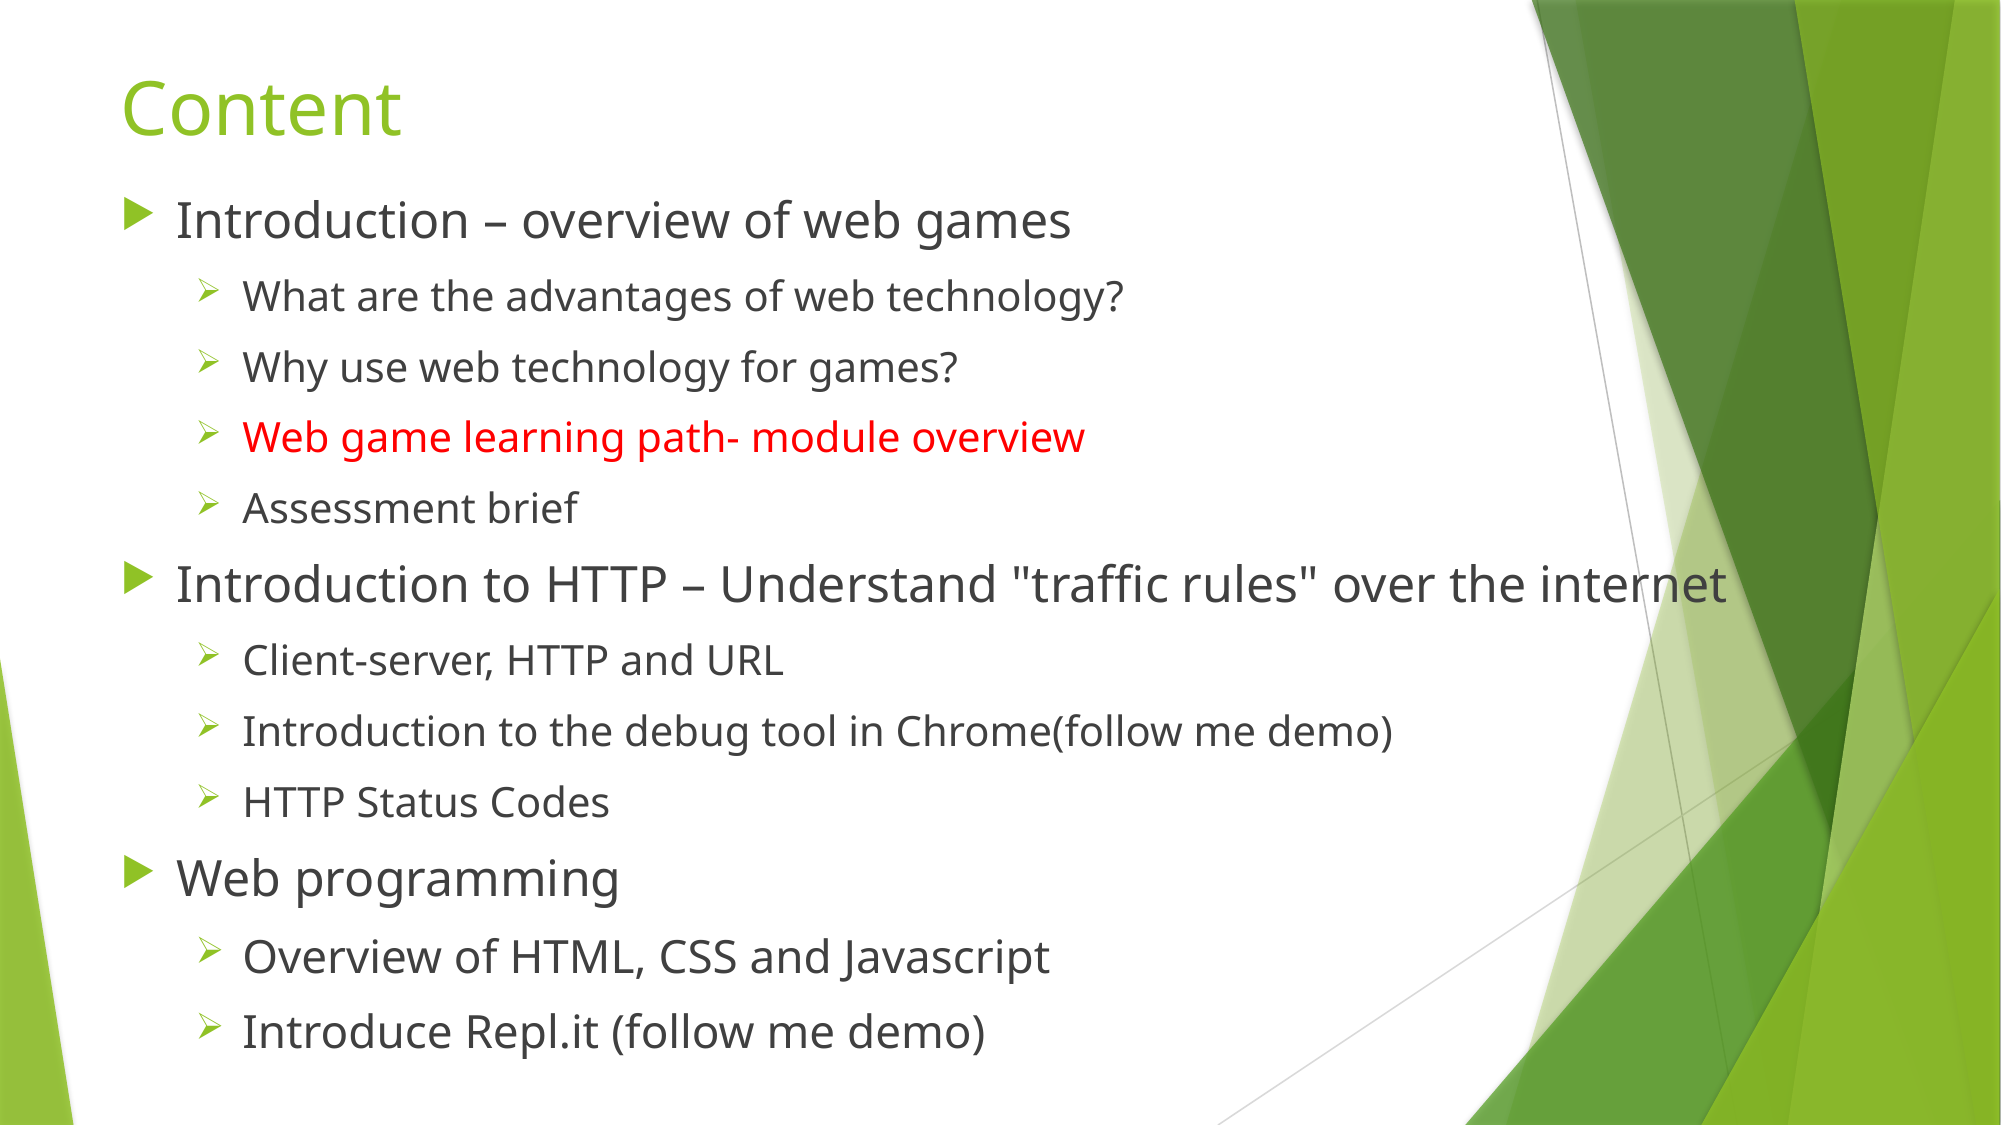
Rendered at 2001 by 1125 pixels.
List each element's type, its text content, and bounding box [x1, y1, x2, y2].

list Introduction – overview of web games What are the advantages of web technology? Why use web technology for games? Web game learning path- module overview Assessment brief Introduction to HTTP – Understand "traffic rules" over the internet Client-server, HTTP and URL Introduction to the debug tool in Chrome(follow me demo) HTTP Status Codes Web programming Overview of HTML, CSS and Javascript Introduce Repl.it (follow me demo) [105, 181, 1895, 1014]
title Content [105, 52, 1895, 181]
